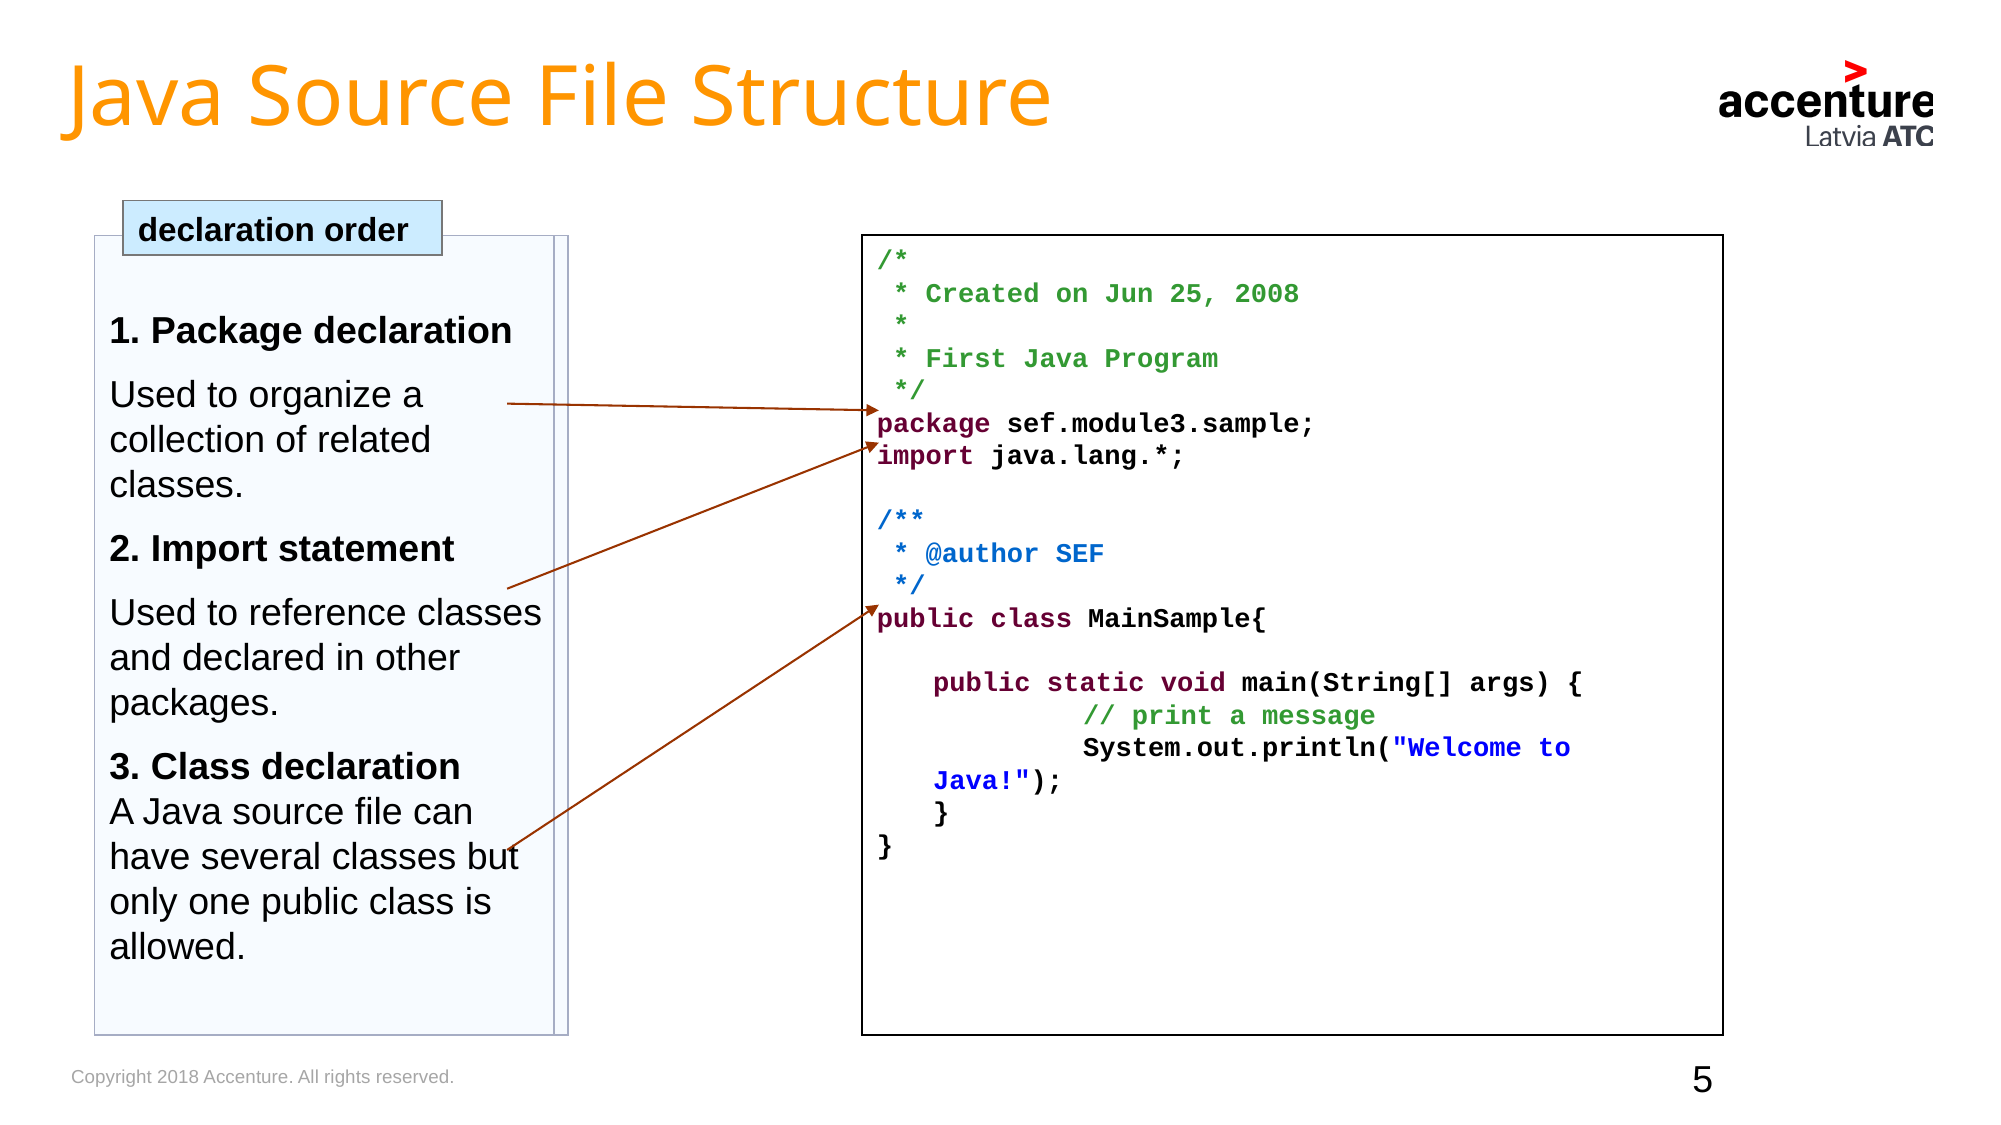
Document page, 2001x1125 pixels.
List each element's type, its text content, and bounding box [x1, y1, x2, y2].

text_box [507, 604, 879, 851]
text_box declaration order [123, 200, 442, 256]
text_box [507, 403, 879, 417]
title Java Source File Structure [67, 61, 1316, 226]
text_box 1. Package declaration Used to organize a collection of related classes. 2. Import statement Used to reference classes and declared in other packages. 3. Class declaration A Java source file can have several classes but only one public class is allowed. [94, 235, 568, 1035]
text_box /* * Created on Jun 25, 2008 * * First Java Program */ package sef.module3.sample; import java.lang.*; /** * @author SEF */ public class MainSample{ public static void main(String[] args) { // print a message System.out.println("Welcome to Java!"); } } [861, 235, 1723, 1035]
text_box [507, 441, 879, 589]
text_box 5 [1449, 1062, 1728, 1107]
